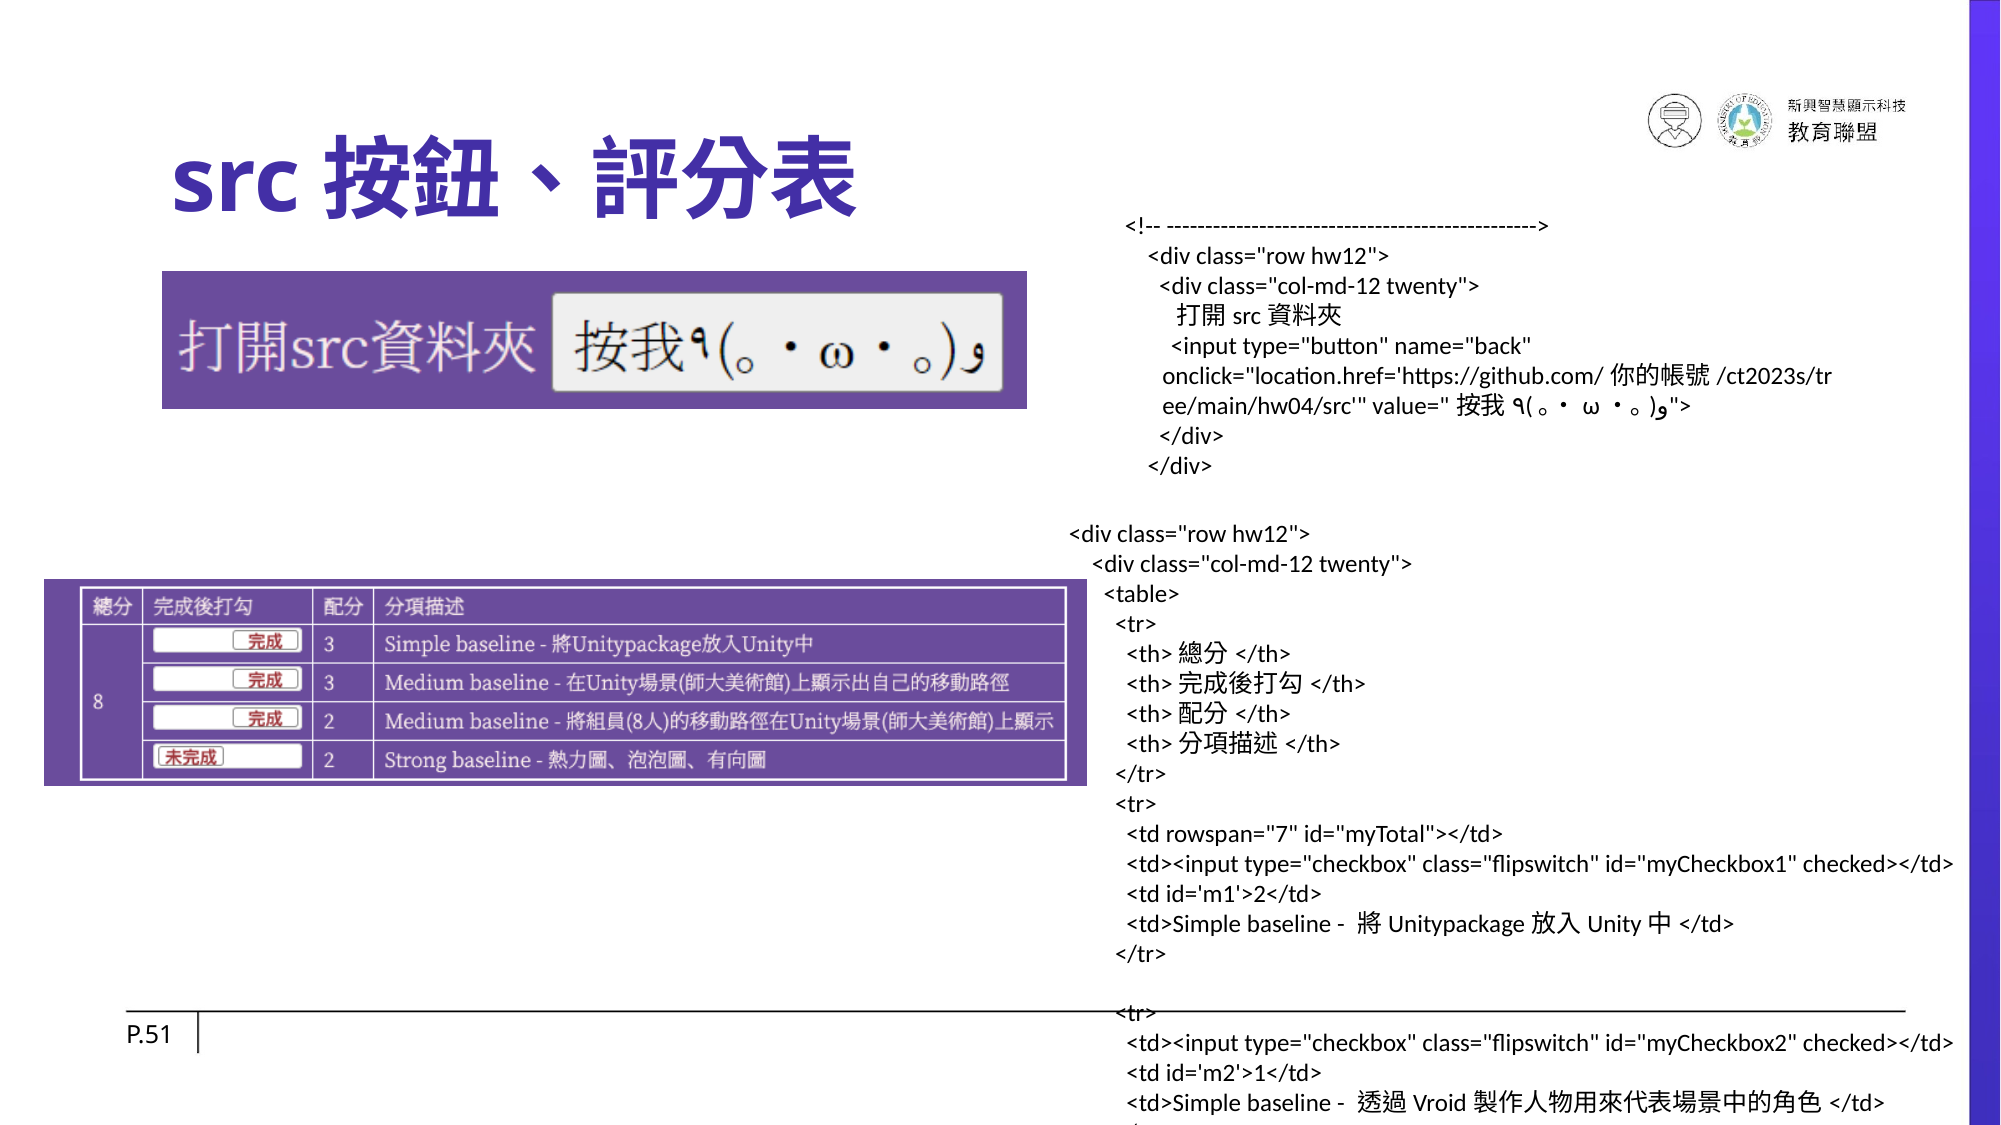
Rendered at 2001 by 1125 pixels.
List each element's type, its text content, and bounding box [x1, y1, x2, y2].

picture [0, 0, 2001, 1125]
text_box <div class="row hw12"> <div class="col-md-12 twenty"> <table> <tr> <th>總分</th> <th>完成後打勾</th> <th>配分</th> <th>分項描述</th> </tr> <tr> <td rowspan="7" id="myTotal"></td> <td><input type="checkbox" class="flipswitch" id="myCheckbox1" checked></td> <td id='m1'>2</td> <td>Simple baseline - 將Unitypackage放入Unity中</td> </tr> <tr> <td><input type="checkbox" class="flipswitch" id="myCheckbox2" checked></td> <td id='m2'>1</td> <td>Simple baseline - 透過Vroid製作人物用來代表場景中的角色</td> </tr> <tr> <td><input type="checkbox" class="flipswitch" id="myCheckbox3" checked></td> <td id='m3'>1</td> <td>Medium baseline - 在Unity場景(師大美術館)上顯示出自己的移動路徑 </td> </tr> <tr> <td><input type="checkbox" class="flipswitch" id="myCheckbox4" checked></td> <td id='m4'>2</td> <td>Medium baseline - 將組員(8人)的移動路徑在Unity場景(師大美術館)上顯示 </td> </tr> <tr> <td><input type="checkbox" class="flipswitch" id="myCheckbox5" checked></td> <td id='m5'>2</td> <td>Medium baseline - 每個人物模型上顯示出組員的學號 </td> </tr> <tr> <td><input type="checkbox" class="flipswitch" id="myCheckbox6" checked></td> <td id='m6'>2</td> <td>Strong baseline - 熱力圖、泡泡圖、有向圖 </td> </tr> </table> </div> </div> [1053, 502, 2000, 1125]
title src按鈕、評分表 [156, 135, 1592, 230]
slide_number P.‹#› [111, 1016, 204, 1055]
text_box <!-- ------------------------------------------------> <div class="row hw12"> <div class="col-md-12 twenty"> 打開src資料夾 <input type="button" name="back" onclick="location.href='https://github.com/你的帳號/ct2023s/tree/main/hw04/src'" value="按我٩(｡・ω・｡)و"> </div> </div> [1072, 194, 1852, 495]
